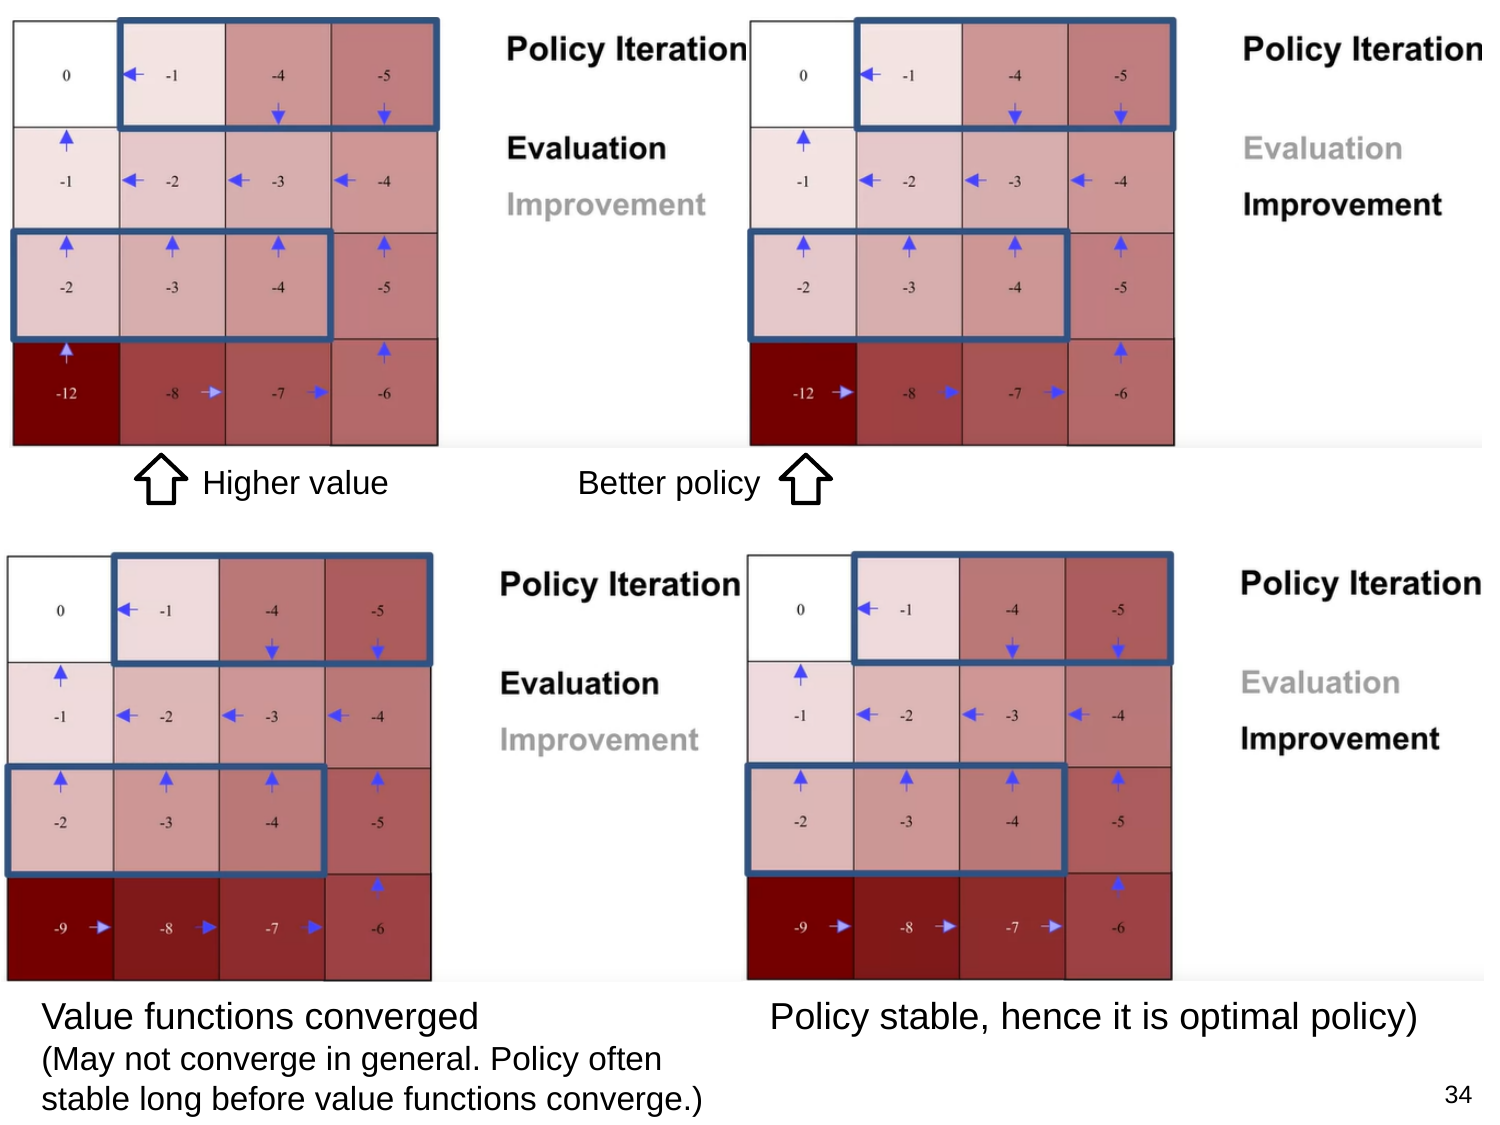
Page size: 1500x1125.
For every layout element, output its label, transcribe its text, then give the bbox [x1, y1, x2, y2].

text_box Higher value [187, 455, 405, 509]
picture [9, 16, 1482, 448]
text_box Value functions converged (May not converge in general. Policy often stable long before value functions converge.) [26, 991, 720, 1124]
text_box Better policy [562, 455, 776, 509]
text_box [135, 455, 187, 504]
text_box Policy stable, hence it is optimal policy) [754, 989, 1434, 1045]
text_box [780, 455, 832, 504]
picture [1, 549, 1484, 983]
slide_number 34 [1137, 1070, 1488, 1112]
